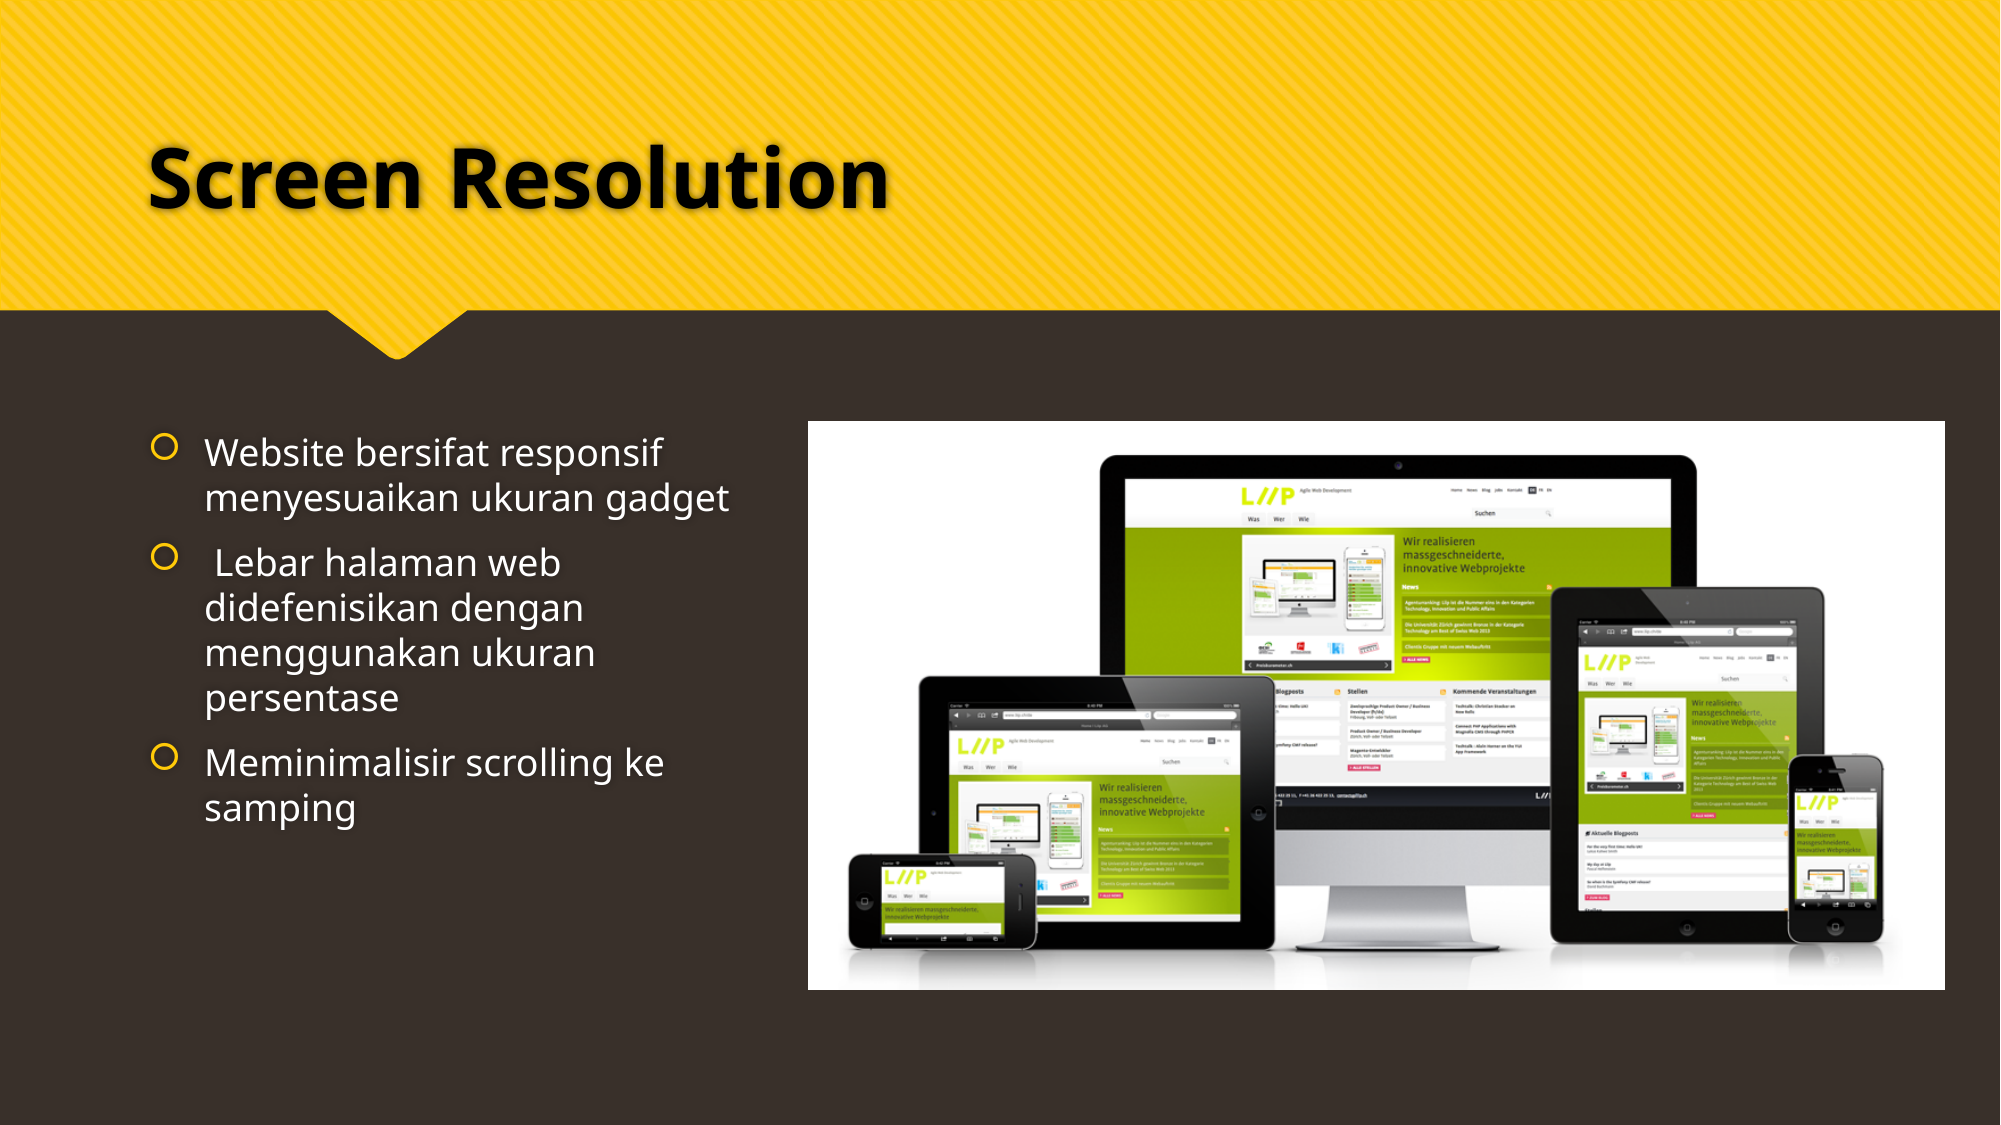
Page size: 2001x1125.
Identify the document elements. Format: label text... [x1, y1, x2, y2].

list Website bersifat responsif menyesuaikan ukuran gadget Lebar halaman web didefenisikan dengan menggunakan ukuran persentase Meminimalisir scrolling ke samping [132, 330, 808, 928]
picture [807, 420, 1946, 990]
title Screen Resolution [132, 73, 1868, 233]
